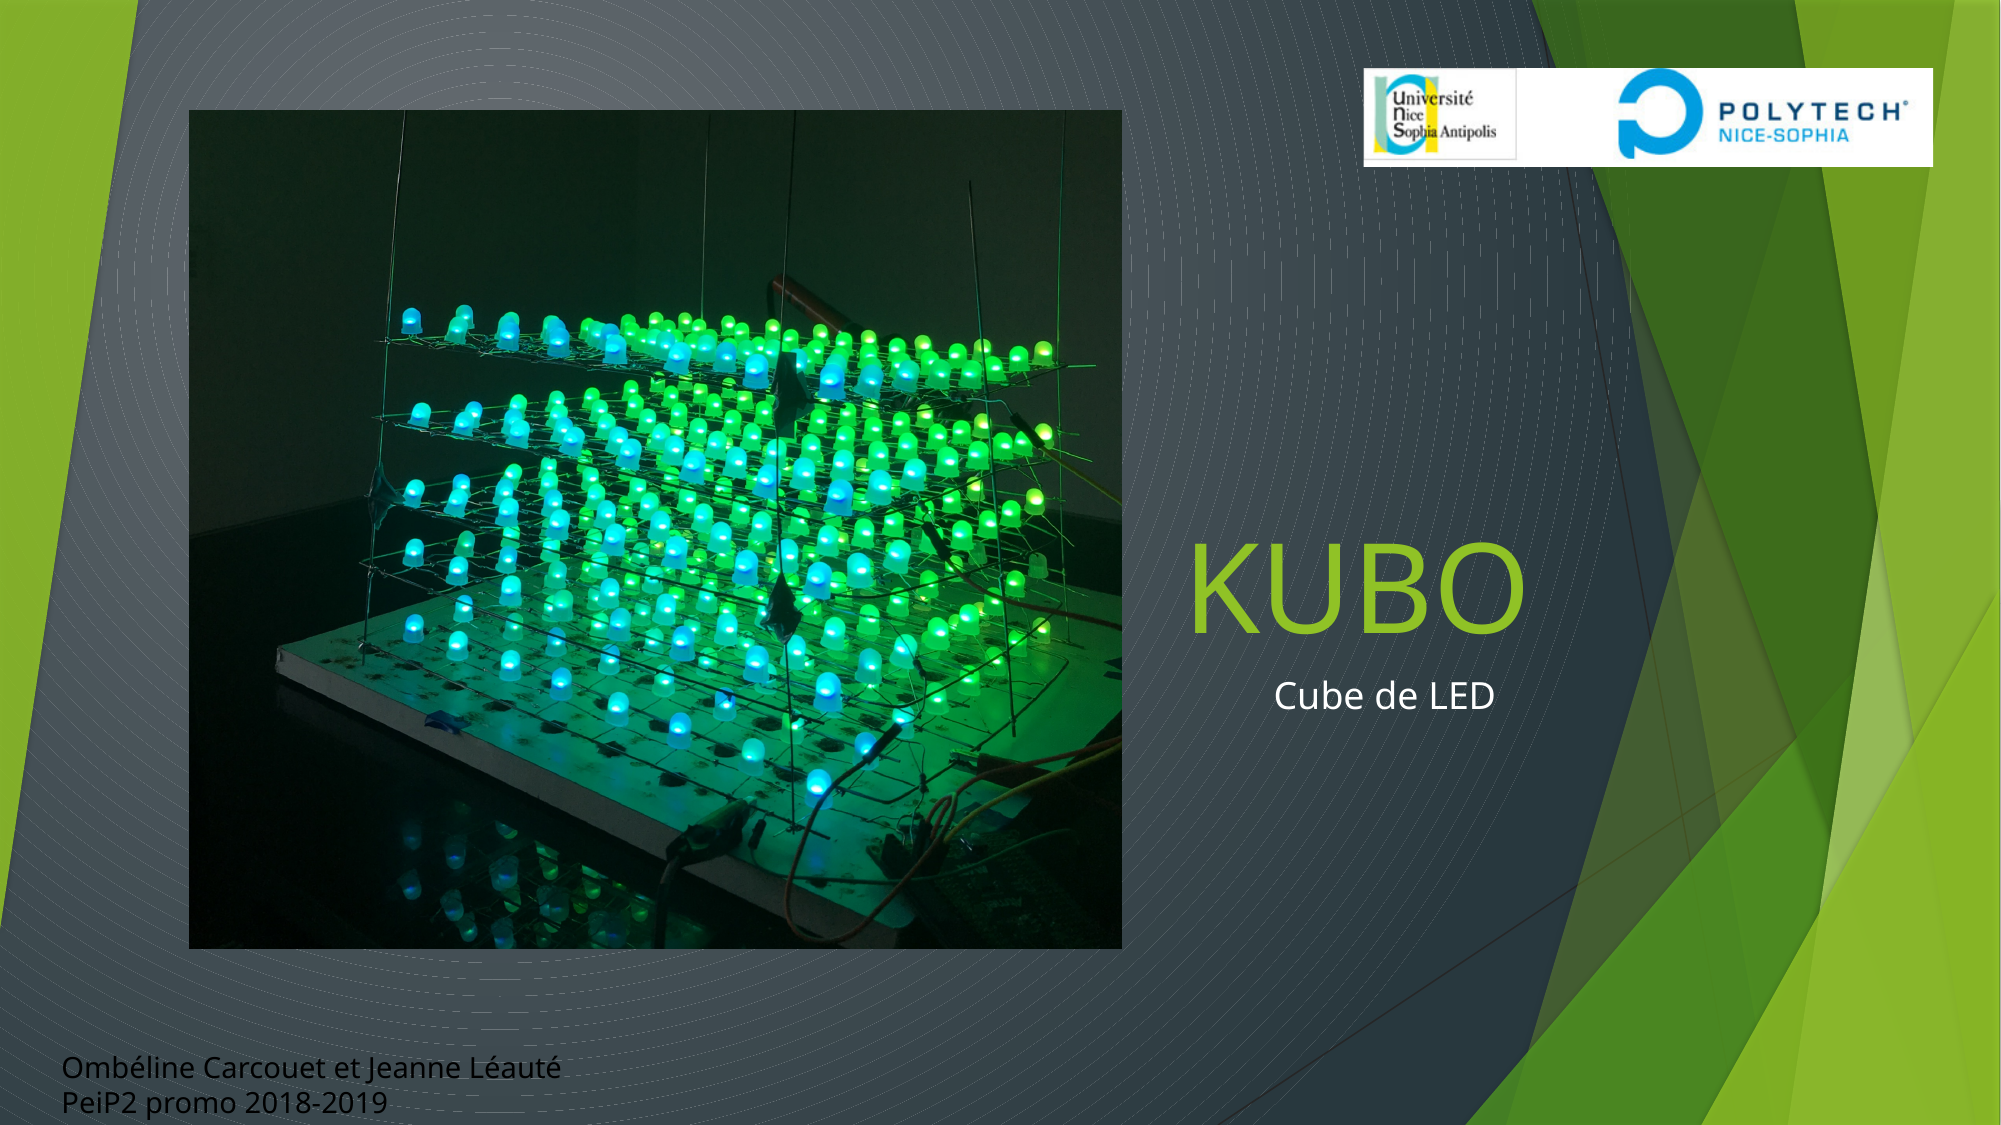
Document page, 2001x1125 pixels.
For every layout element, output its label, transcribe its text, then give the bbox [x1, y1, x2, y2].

title KUBO [1151, 486, 1576, 667]
subtitle Cube de LED [1122, 664, 1522, 845]
picture [189, 60, 1122, 998]
text_box Ombéline Carcouet et Jeanne Léauté PeiP2 promo 2018-2019 [46, 1041, 592, 1125]
picture [1362, 64, 1934, 168]
